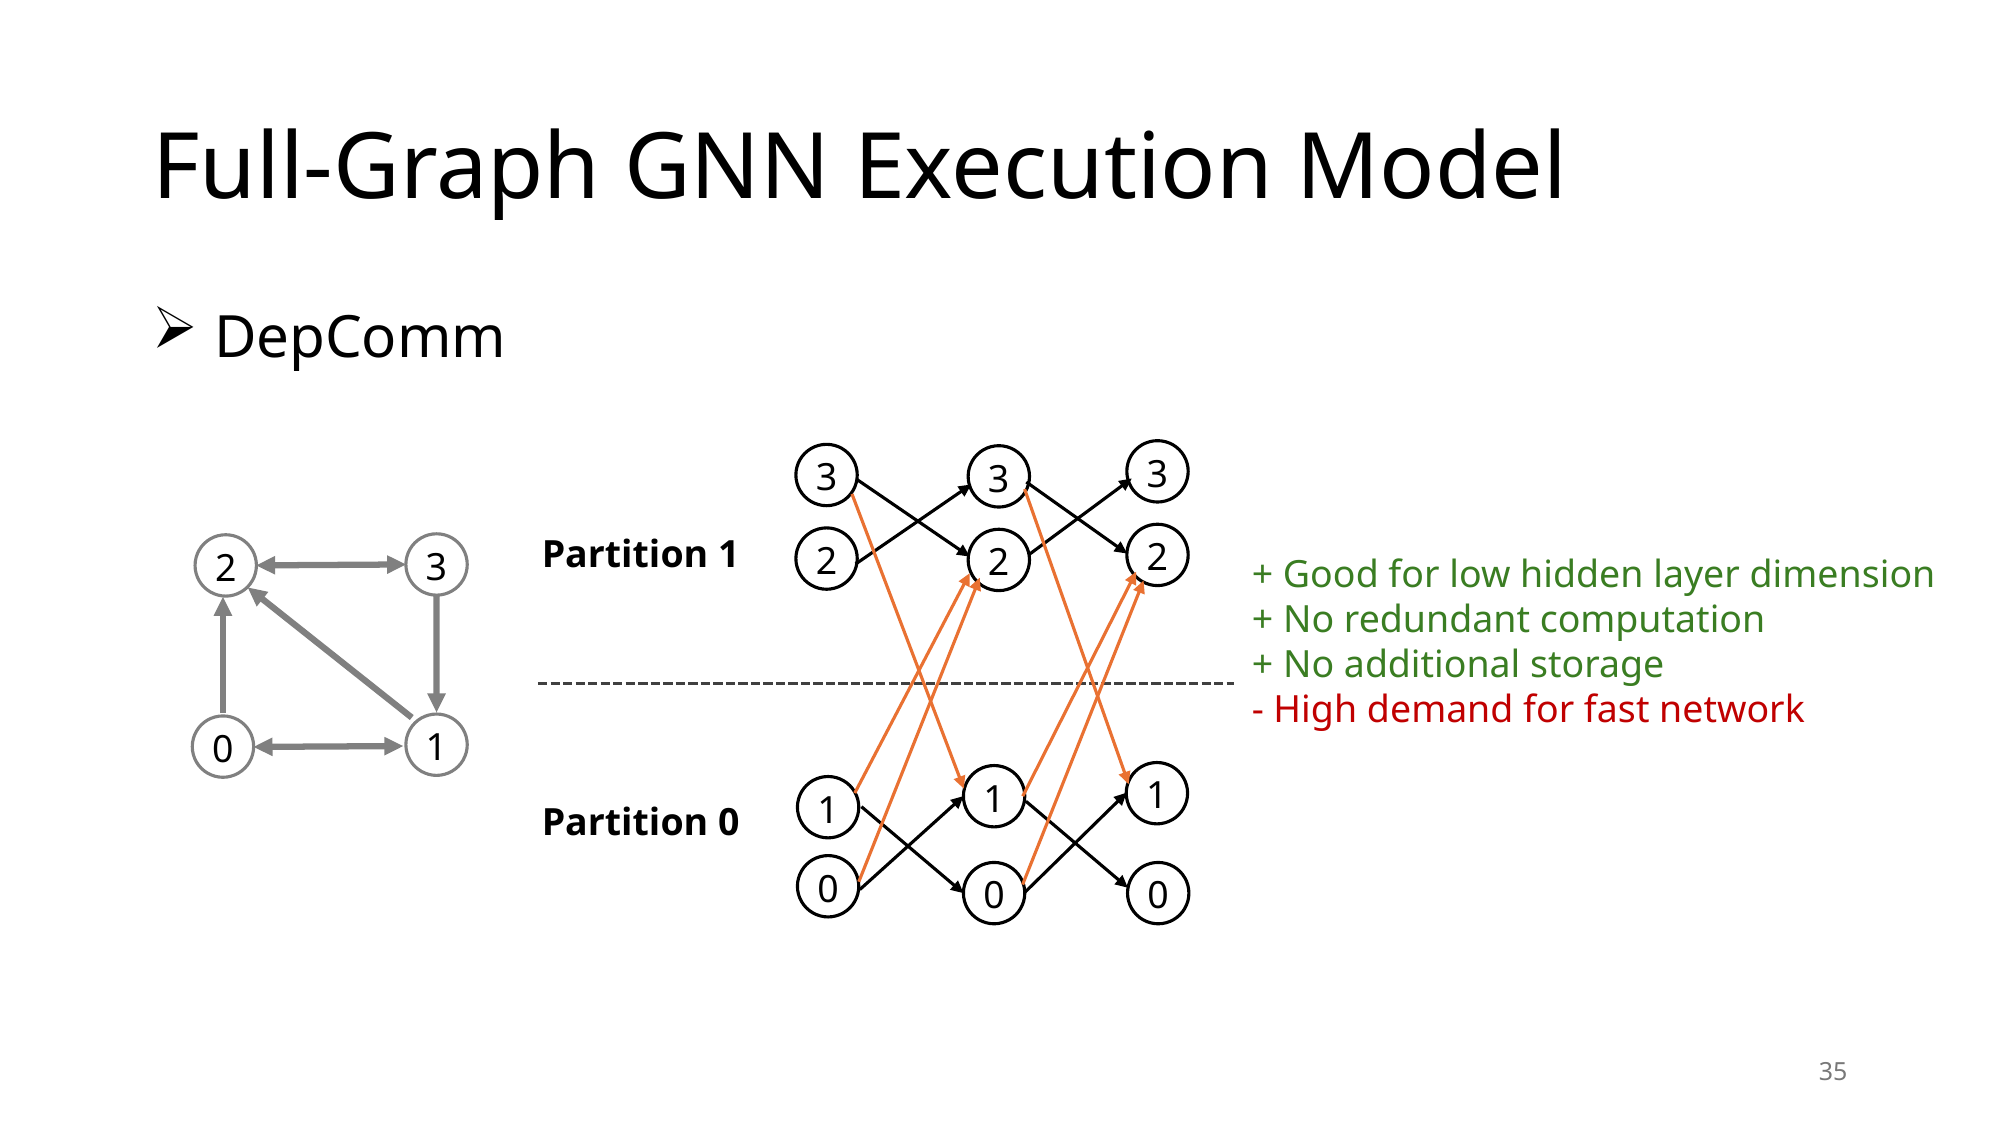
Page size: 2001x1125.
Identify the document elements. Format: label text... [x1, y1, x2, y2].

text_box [191, 715, 255, 779]
text_box [1183, 535, 1190, 575]
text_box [194, 534, 257, 598]
title Full-Graph GNN Execution Model [137, 59, 1863, 278]
text_box [1125, 453, 1131, 478]
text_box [247, 587, 413, 719]
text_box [967, 445, 1030, 509]
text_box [1024, 886, 1127, 893]
list DepComm [137, 299, 1863, 430]
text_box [1028, 478, 1133, 555]
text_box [851, 493, 965, 789]
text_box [859, 883, 964, 891]
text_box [858, 577, 981, 883]
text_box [1145, 761, 1189, 826]
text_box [981, 764, 1022, 829]
slide_number 35 [1412, 1042, 1863, 1103]
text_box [962, 861, 1026, 926]
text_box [854, 572, 971, 794]
text_box Partition 1 [527, 522, 755, 582]
text_box Partition 0 [527, 790, 755, 851]
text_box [1022, 571, 1137, 580]
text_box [796, 775, 858, 840]
text_box + Good for low hidden layer dimension + No redundant computation + No additional storage - High demand for fast network [1237, 542, 1952, 738]
text_box [1183, 451, 1190, 492]
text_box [796, 855, 860, 919]
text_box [1022, 580, 1145, 886]
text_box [795, 527, 851, 591]
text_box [405, 713, 468, 777]
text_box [856, 478, 971, 558]
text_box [967, 528, 1024, 593]
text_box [1127, 861, 1190, 926]
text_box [405, 533, 468, 597]
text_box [1024, 488, 1130, 571]
text_box 2 [1131, 525, 1183, 586]
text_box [795, 443, 858, 508]
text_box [965, 484, 972, 565]
text_box 3 [1131, 442, 1183, 503]
